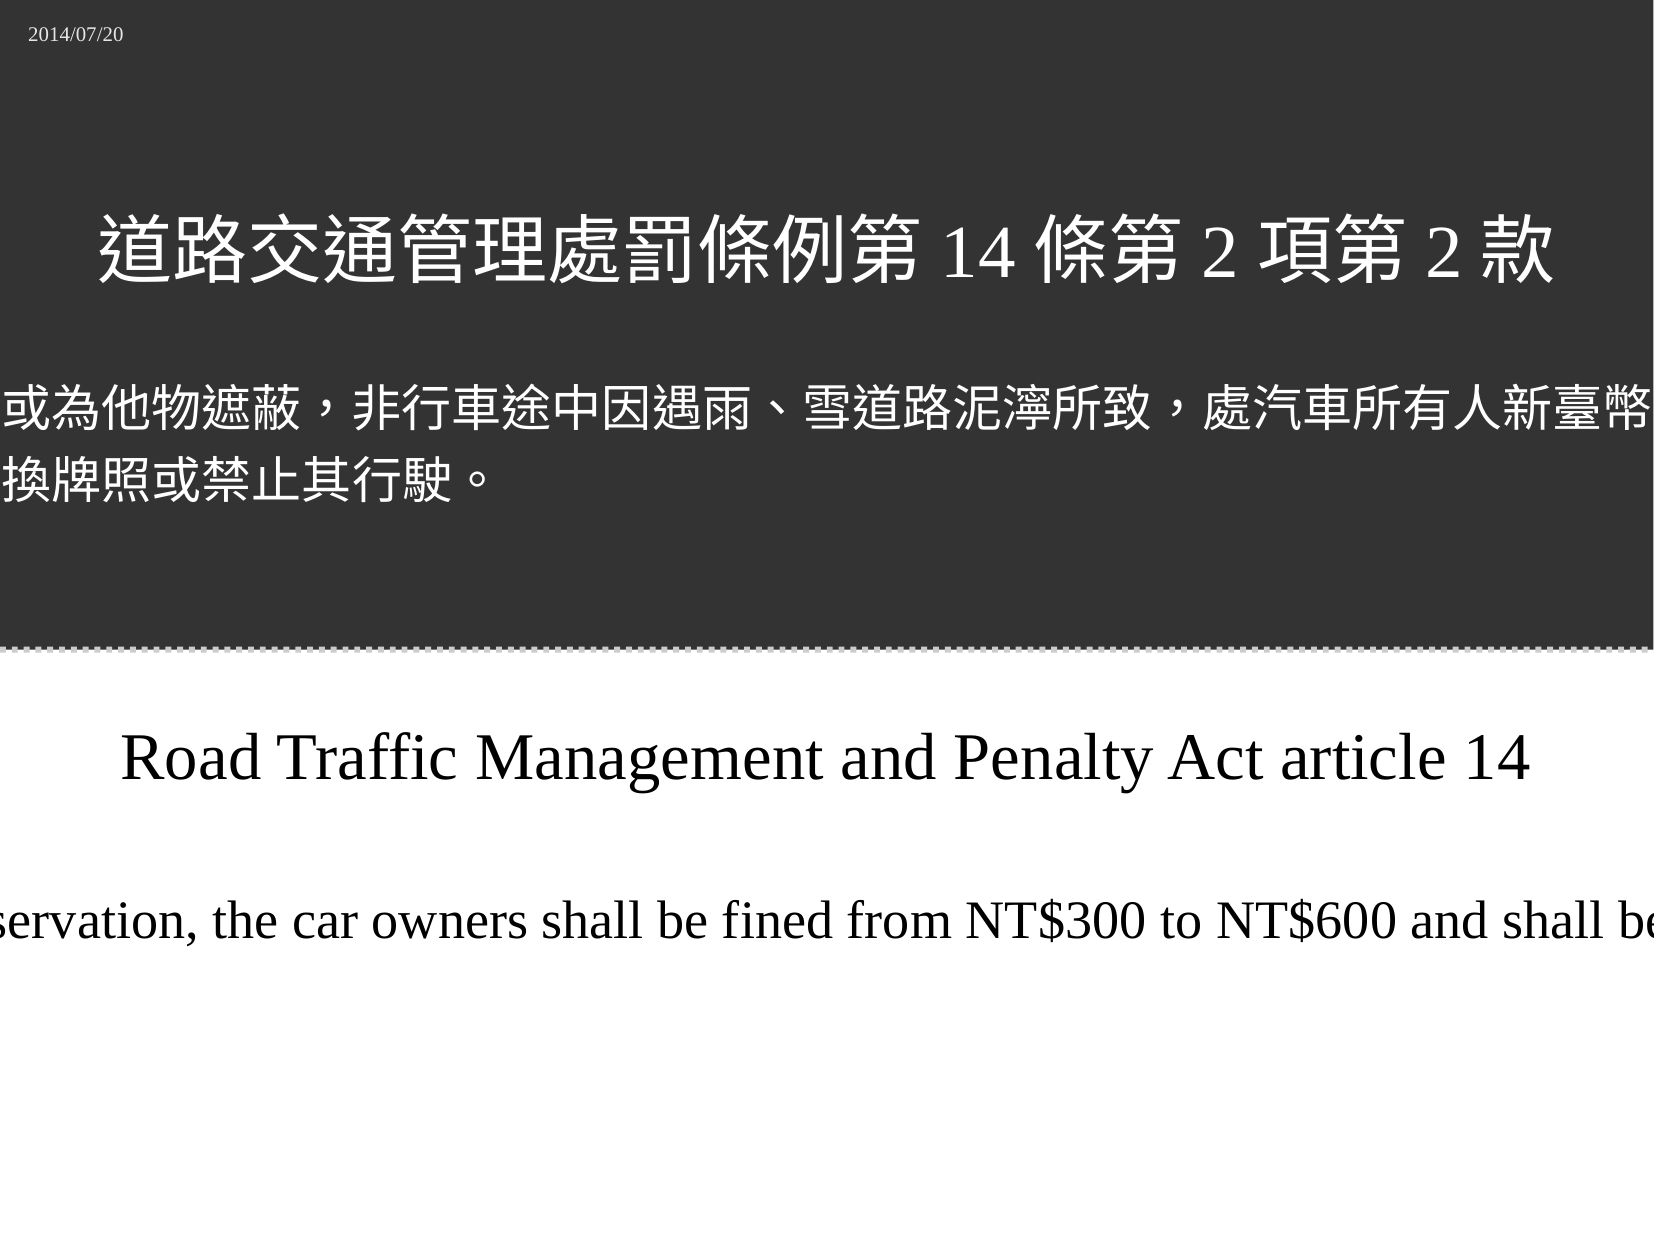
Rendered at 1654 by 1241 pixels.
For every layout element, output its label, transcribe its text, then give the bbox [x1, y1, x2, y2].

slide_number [28, 20, 414, 107]
text_box 道路交通管理處罰條例第14條第2項第2款 號牌污穢，不洗刷清楚或為他物遮蔽，非行車途中因遇雨、雪道路泥濘所致，處汽車所有人新臺幣三百元以上六百元以下 罰鍰，並責令改正、補換牌照或禁止其行駛。 [0, 177, 1654, 516]
text_box Road Traffic Management and Penalty Act article 14 Failing to keep license plates clean or cover the license plates by things to block observation, the car owners shall be fined from NT$300 to NT$600 and shall be required to make corrections, apply for renewing of license plates, or stop driving. [0, 689, 1654, 957]
